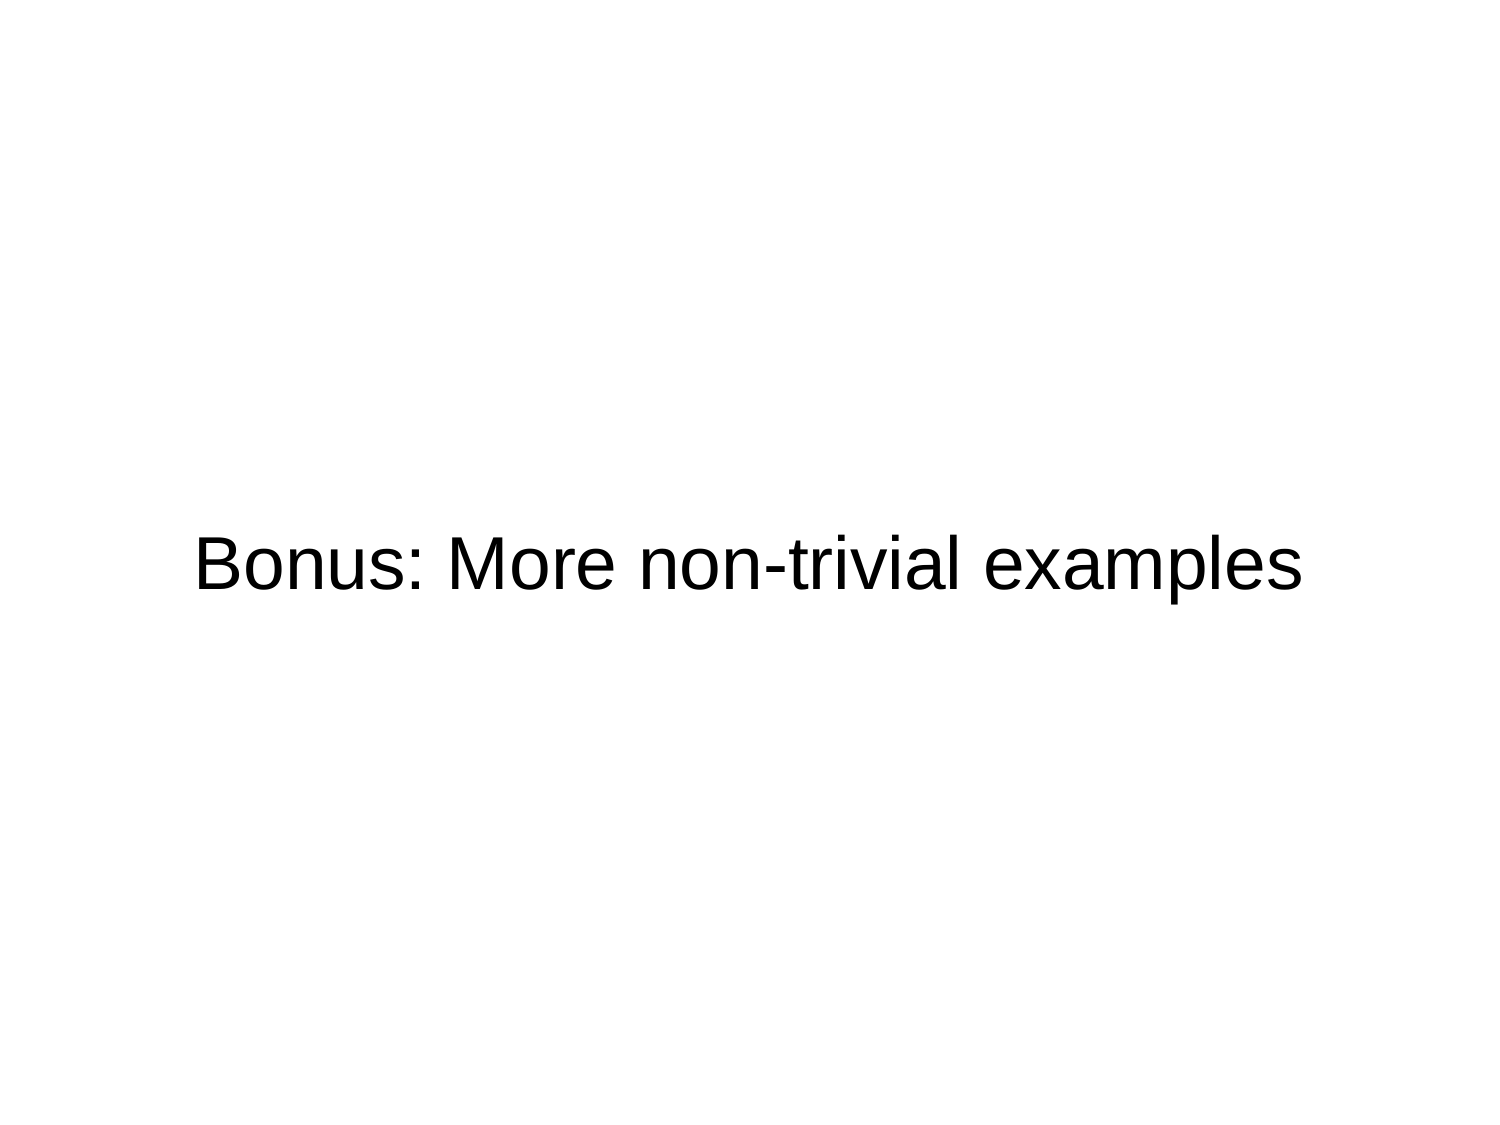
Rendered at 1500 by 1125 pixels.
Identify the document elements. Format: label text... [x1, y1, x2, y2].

title Bonus: More non-trivial examples [191, 512, 1308, 702]
